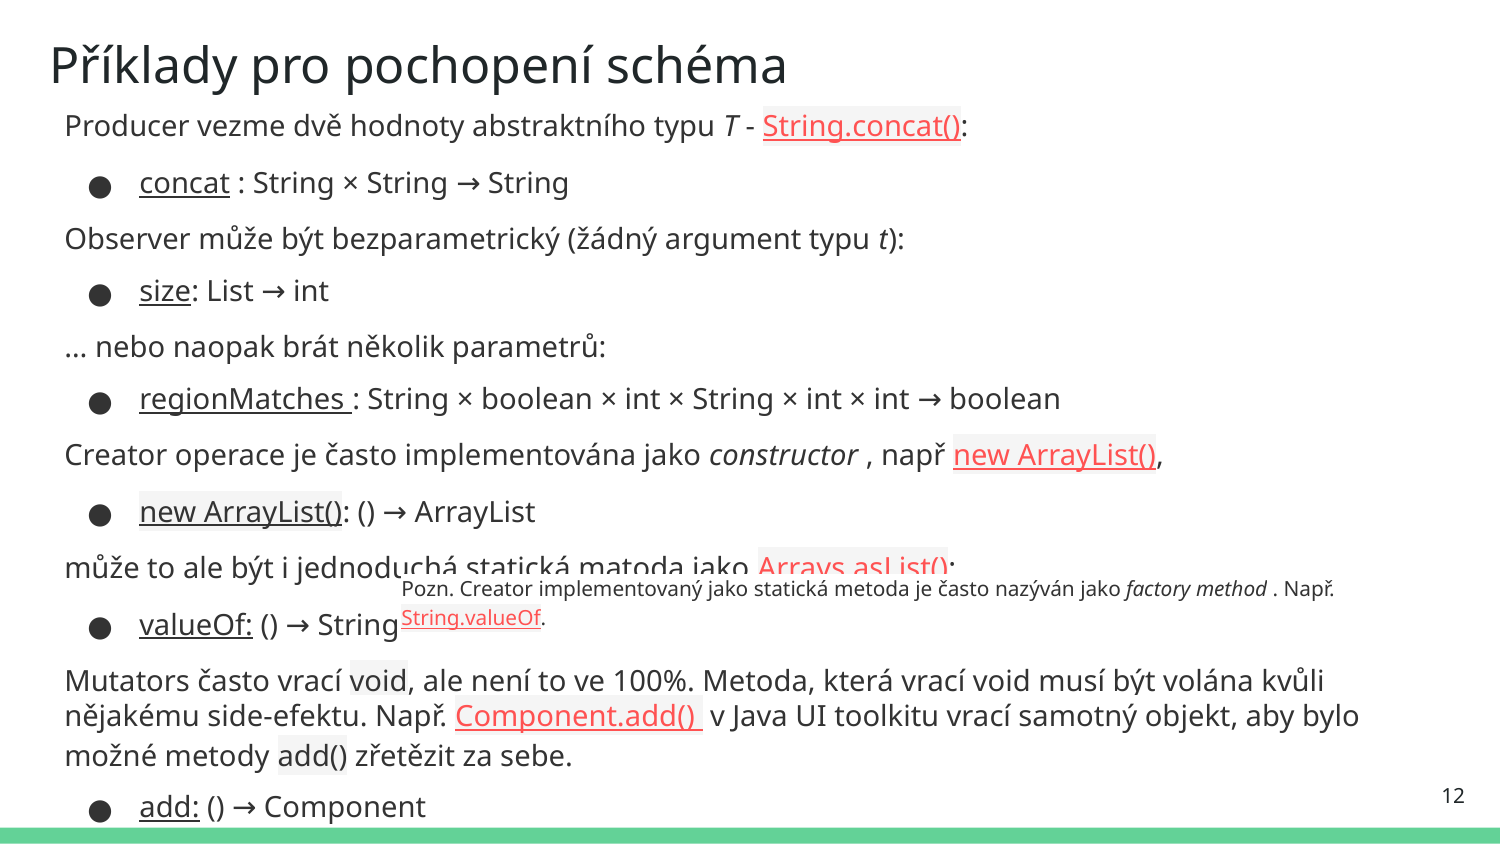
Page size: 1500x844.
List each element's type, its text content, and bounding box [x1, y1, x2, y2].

text_box Pozn. Creator implementovaný jako statická metoda je často nazýván jako factory method . Např. String.valueOf. [386, 570, 1493, 635]
title Příklady pro pochopení schéma [34, 18, 1433, 113]
slide_number 12 [1389, 764, 1480, 830]
text_box Producer vezme dvě hodnoty abstraktního typu T - String.concat(): concat : String × String → String Observer může být bezparametrický (žádný argument typu t): size: List → int … nebo naopak brát několik parametrů: regionMatches : String × boolean × int × String × int × int → boolean Creator operace je často implementována jako constructor , např new ArrayList(), new ArrayList(): () → ArrayList může to ale být i jednoduchá statická matoda jako Arrays.asList(): valueOf: () → String Mutators často vrací void, ale není to ve 100%. Metoda, která vrací void musí být volána kvůli nějakému side-efektu. Např. Component.add() v Java UI toolkitu vrací samotný objekt, aby bylo možné metody add() zřetězit za sebe. add: () → Component [49, 92, 1448, 808]
